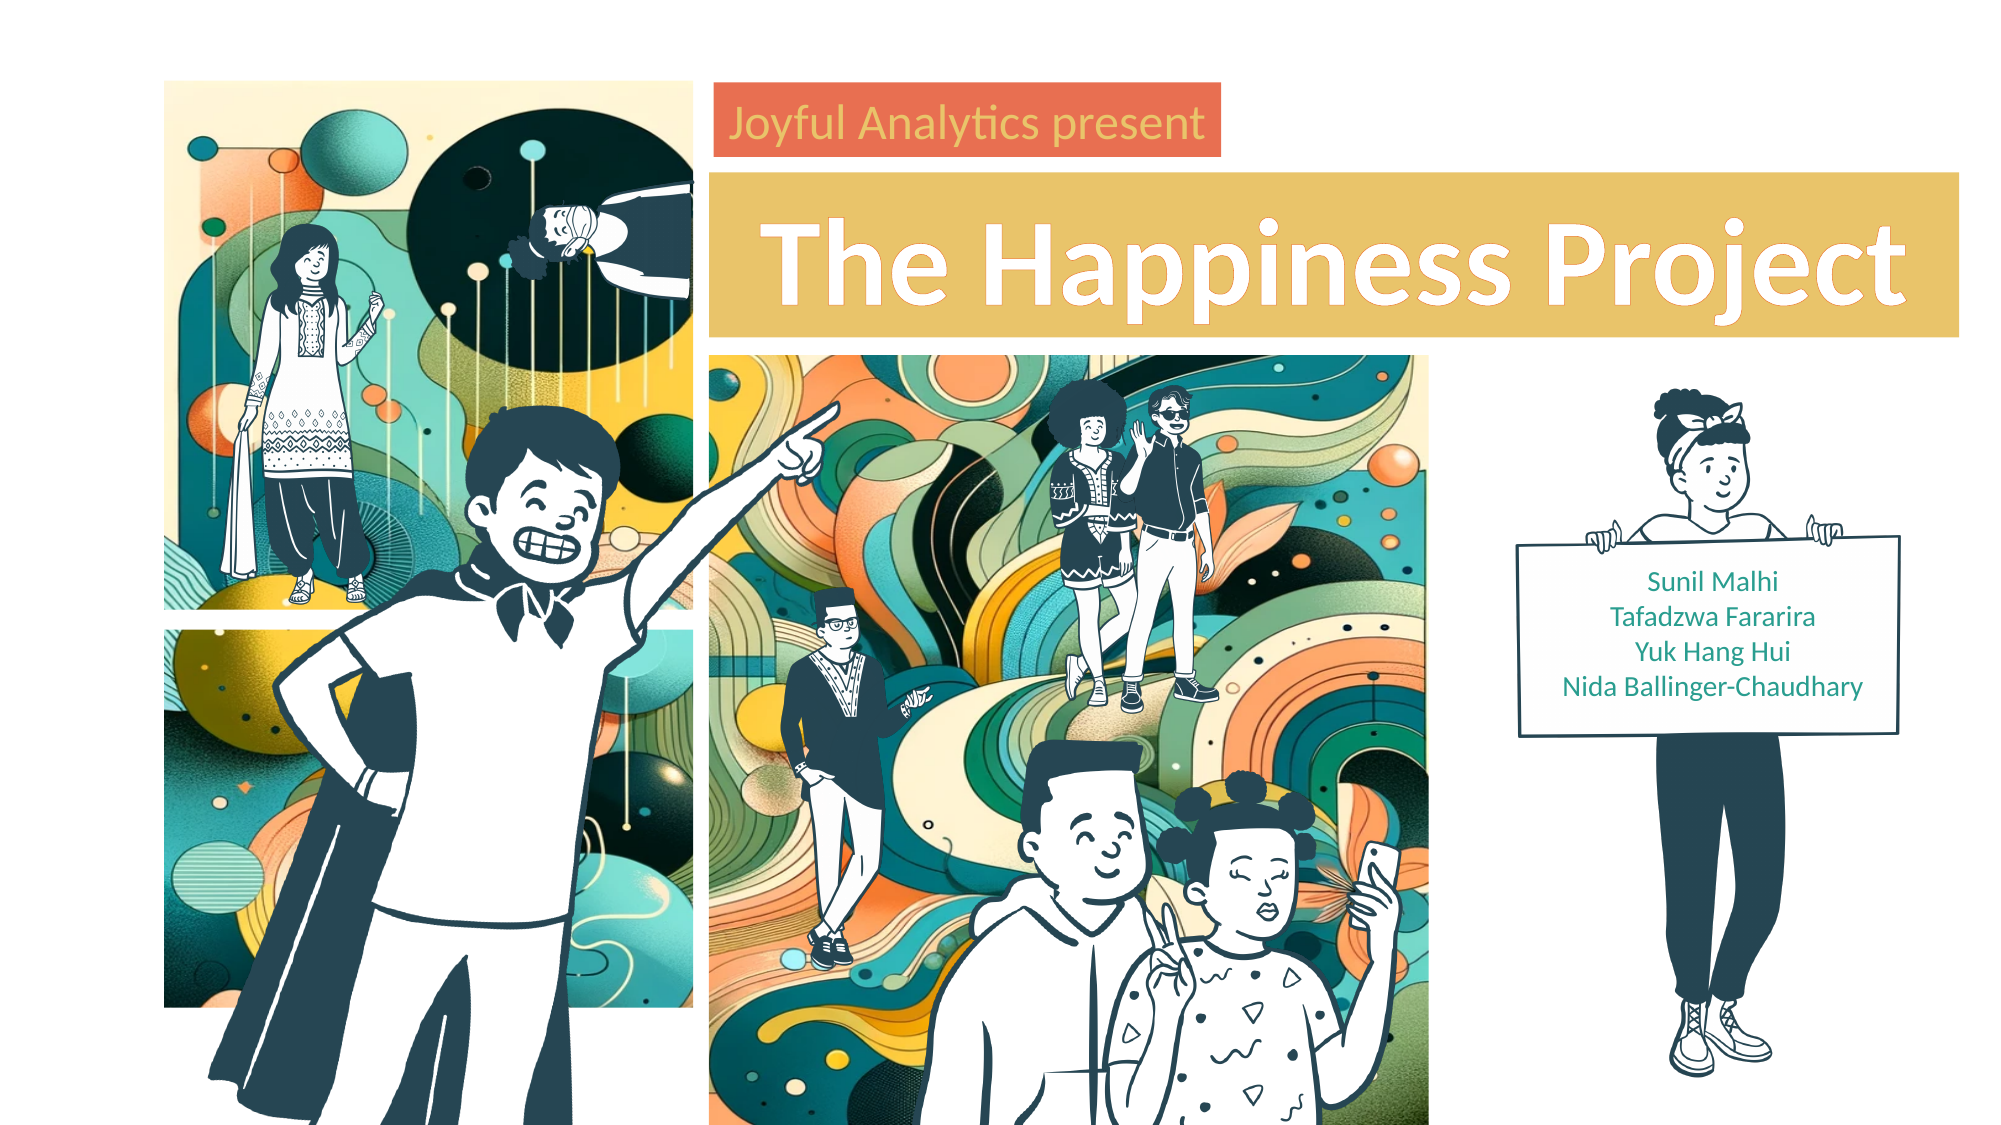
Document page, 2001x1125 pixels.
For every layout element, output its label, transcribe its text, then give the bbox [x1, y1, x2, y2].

text_box The Happiness Project [709, 172, 1960, 338]
picture [1043, 375, 1222, 717]
text_box [163, 629, 221, 1009]
text_box [163, 80, 694, 611]
text_box [745, 354, 1430, 1125]
text_box Joyful Analytics present [713, 82, 1222, 157]
picture [1508, 381, 1907, 1085]
picture [160, 141, 1411, 1125]
